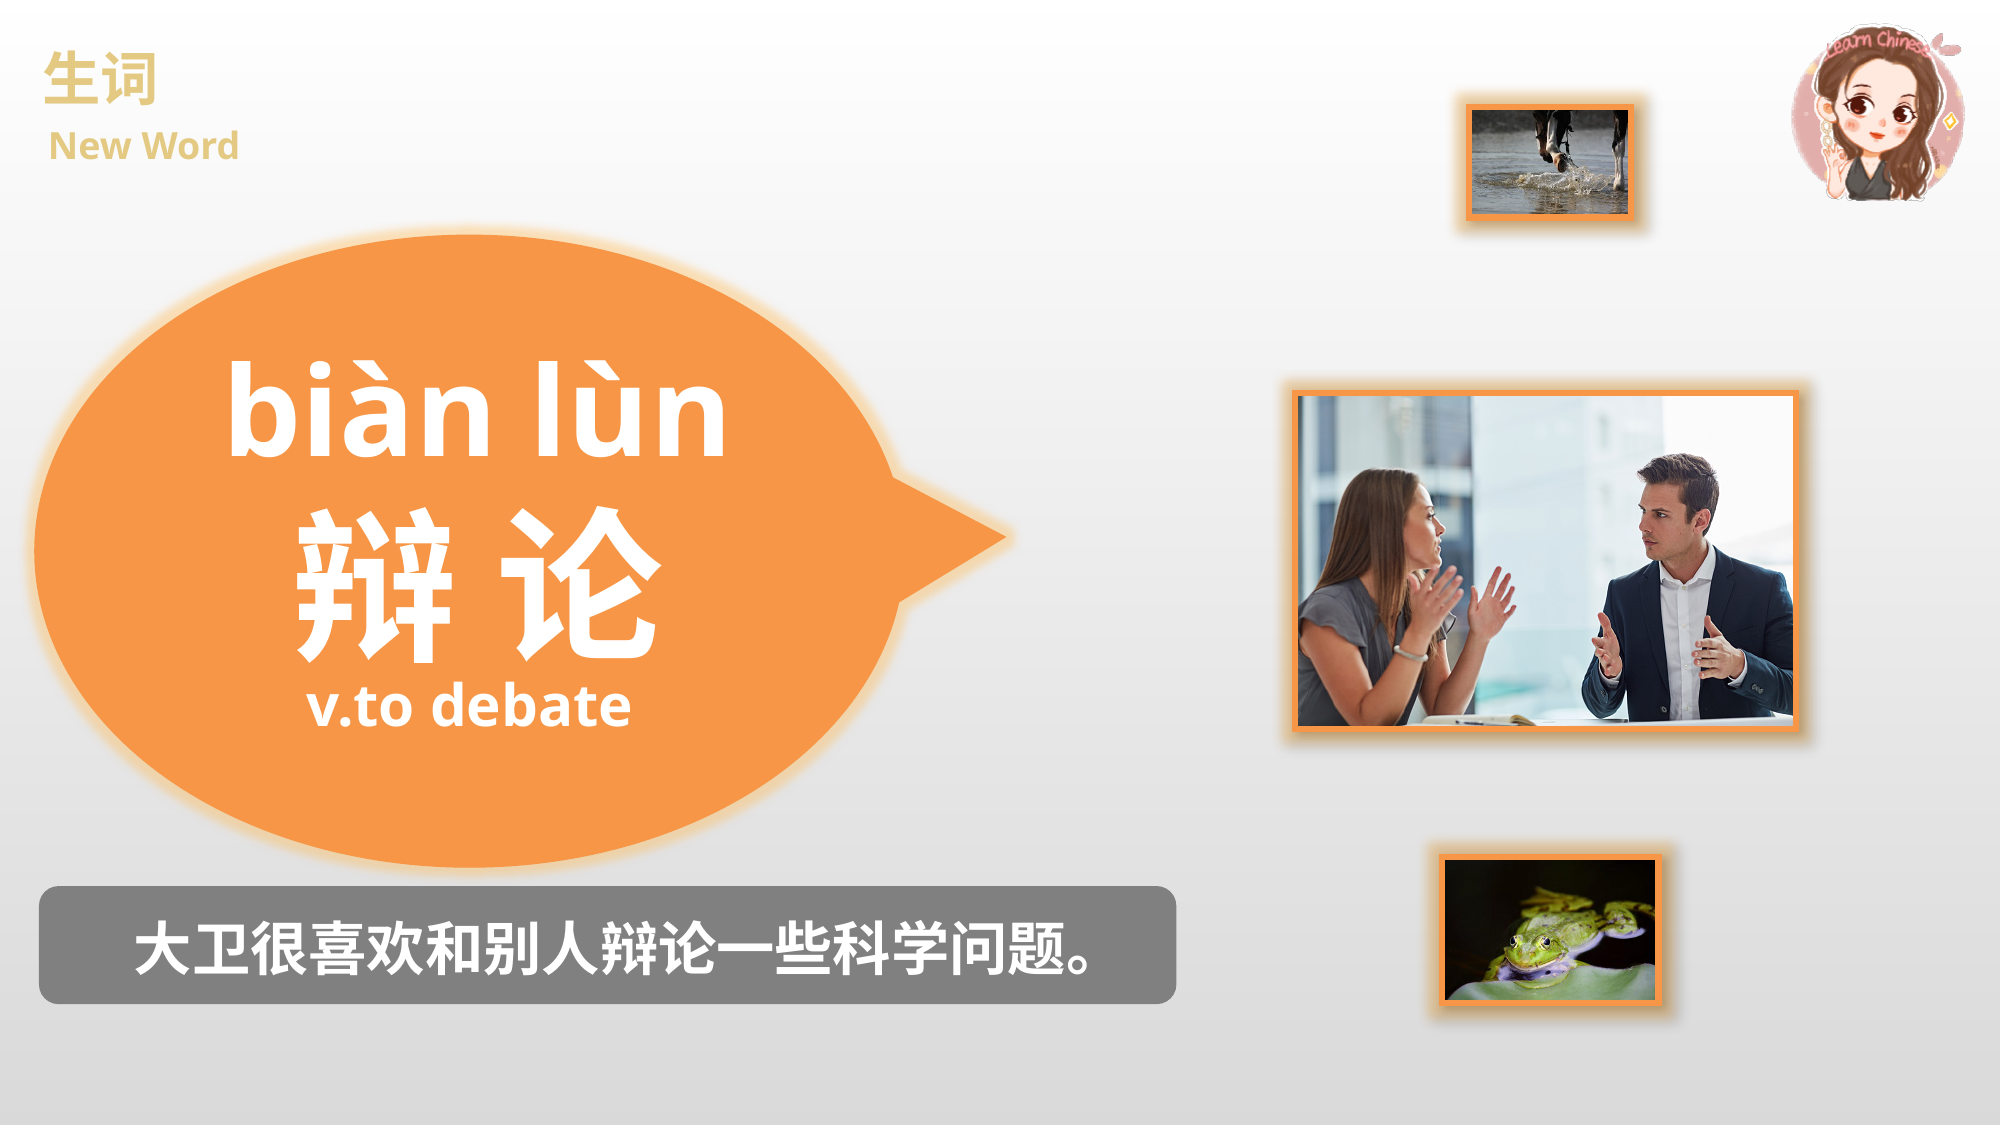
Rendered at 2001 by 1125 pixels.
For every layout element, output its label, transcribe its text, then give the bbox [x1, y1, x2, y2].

picture [1472, 110, 1629, 215]
picture [1444, 859, 1656, 1001]
picture [1758, 0, 1998, 240]
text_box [39, 886, 1198, 1005]
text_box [27, 239, 928, 864]
text_box 生词 [27, 35, 174, 120]
text_box New Word [33, 115, 256, 175]
picture [1298, 396, 1793, 726]
